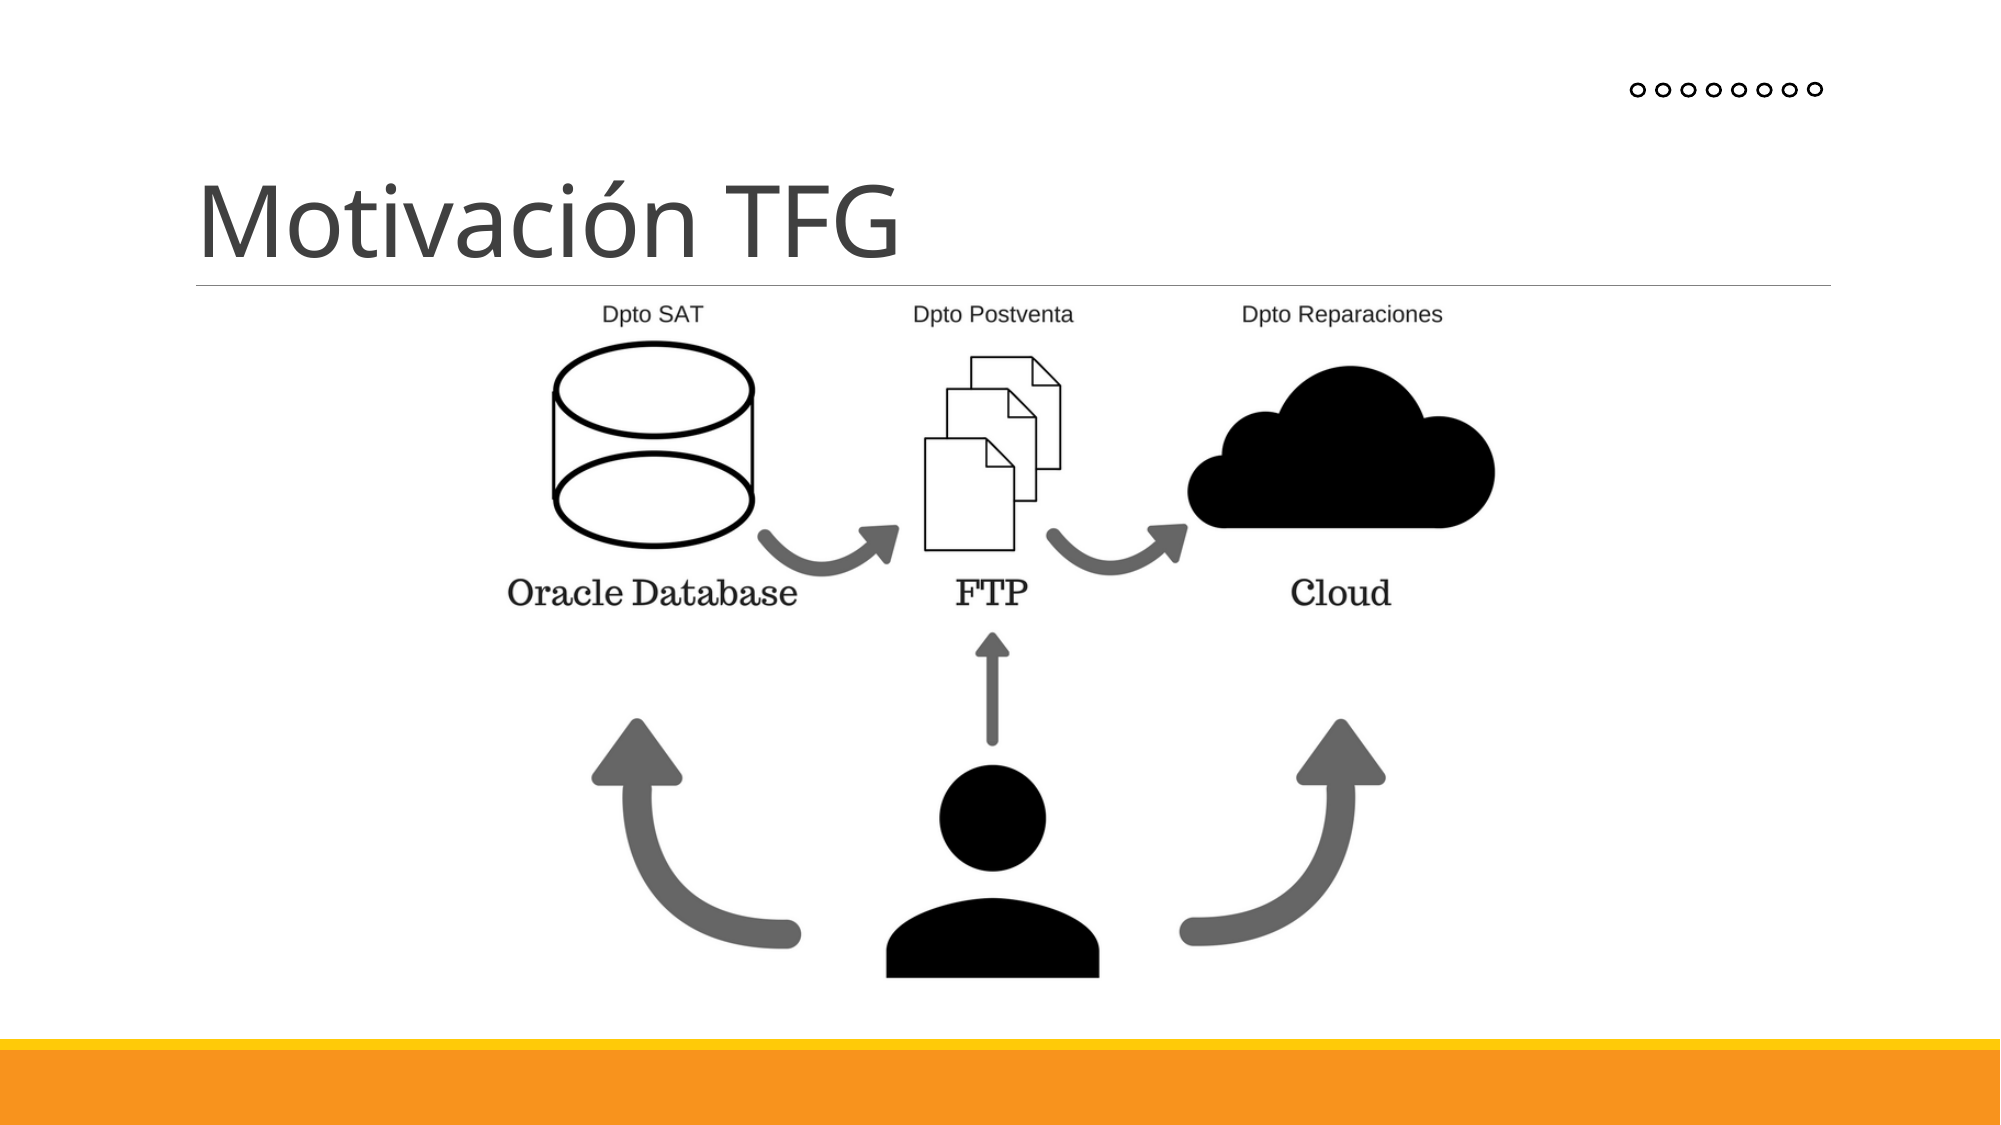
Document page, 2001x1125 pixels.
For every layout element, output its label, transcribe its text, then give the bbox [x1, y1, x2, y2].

text_box [1806, 81, 1824, 97]
picture [484, 299, 1516, 1033]
text_box [1680, 82, 1697, 98]
text_box [1781, 82, 1798, 98]
text_box [1629, 82, 1646, 98]
text_box [1655, 82, 1672, 98]
text_box [1756, 82, 1773, 98]
title Motivación TFG [180, 47, 1830, 285]
text_box [1730, 82, 1748, 98]
text_box [1705, 82, 1722, 98]
